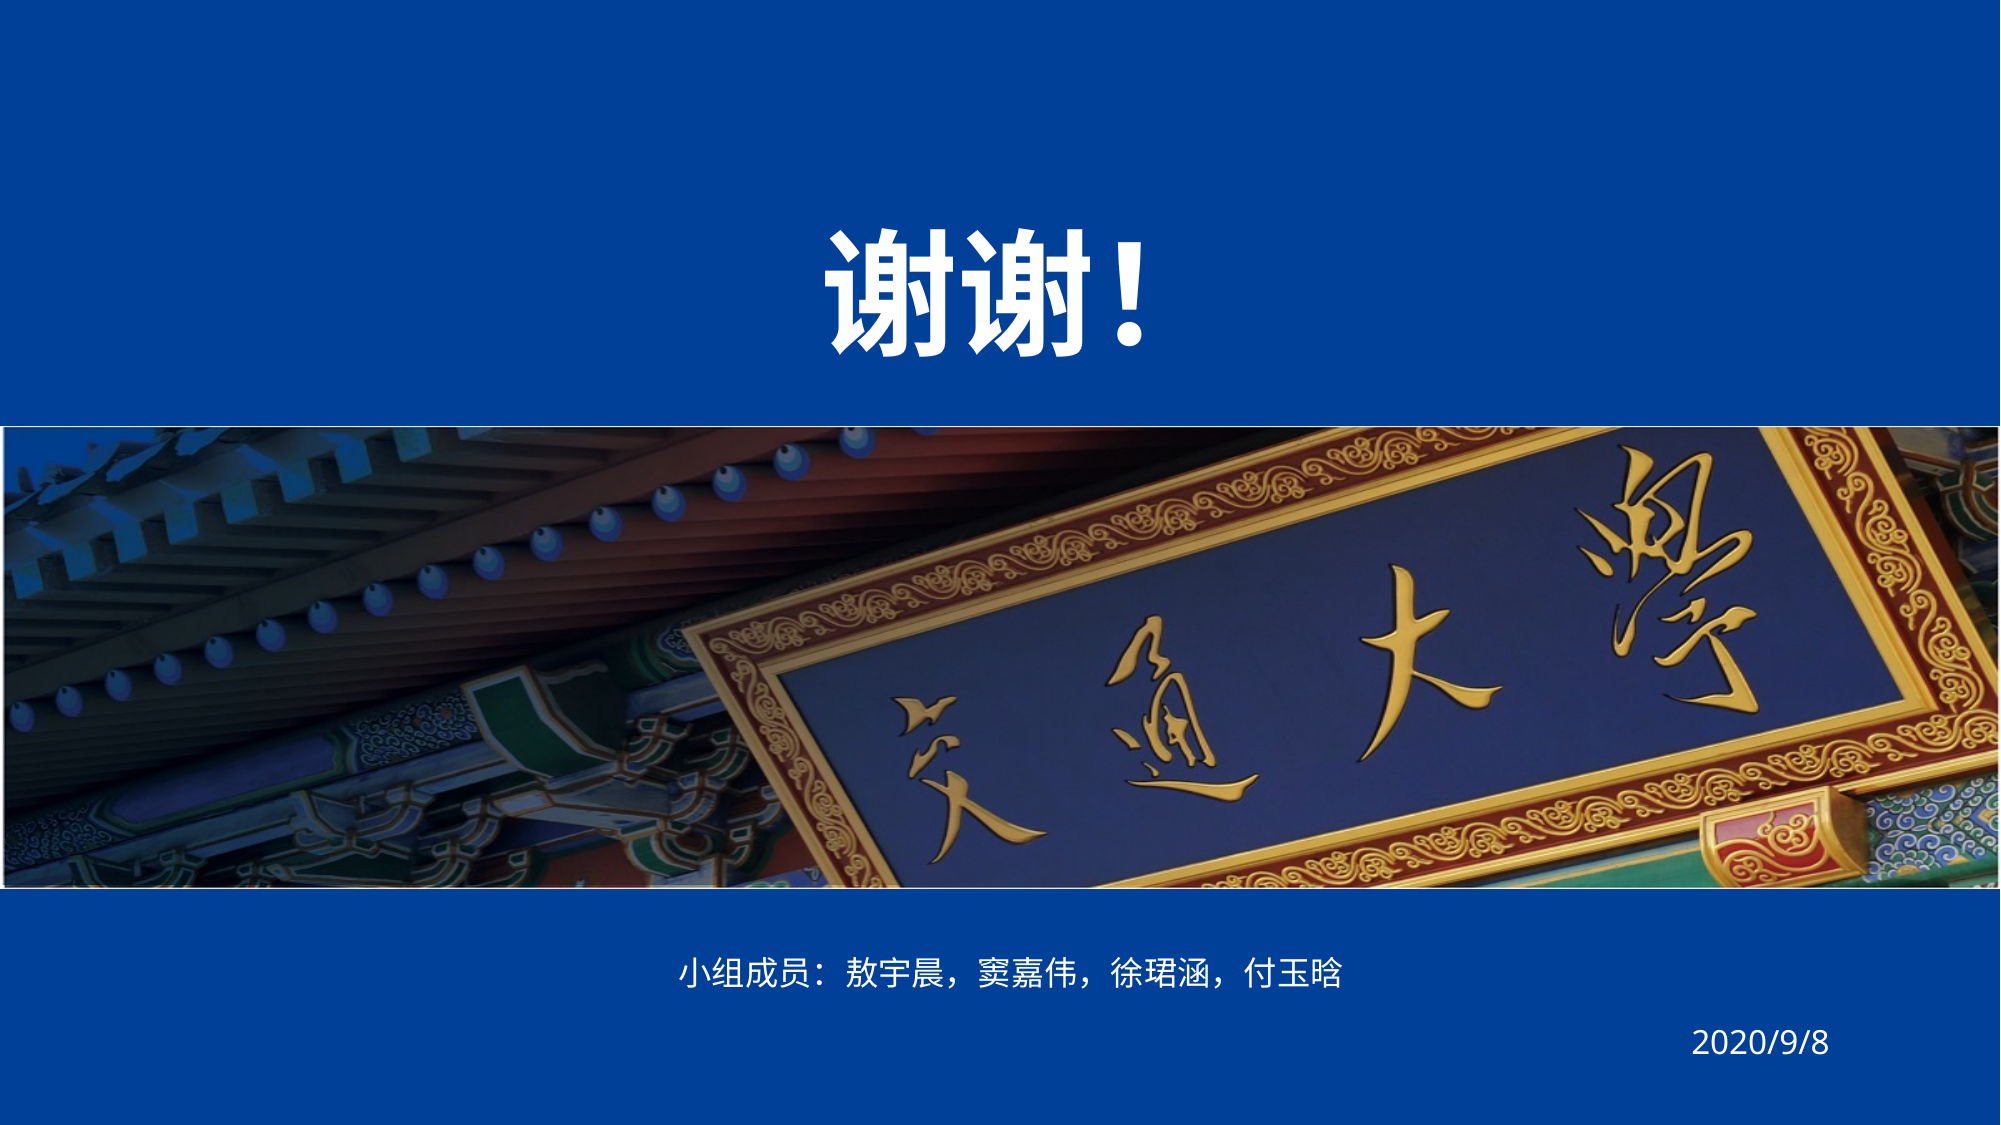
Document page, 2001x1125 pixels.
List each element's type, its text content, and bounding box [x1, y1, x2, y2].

title 谢谢！ [106, 224, 1947, 378]
text_box 小组成员：敖宇晨，窦嘉伟，徐珺涵，付玉晗 2020/9/8 [626, 937, 2000, 1014]
picture [0, 426, 2000, 889]
